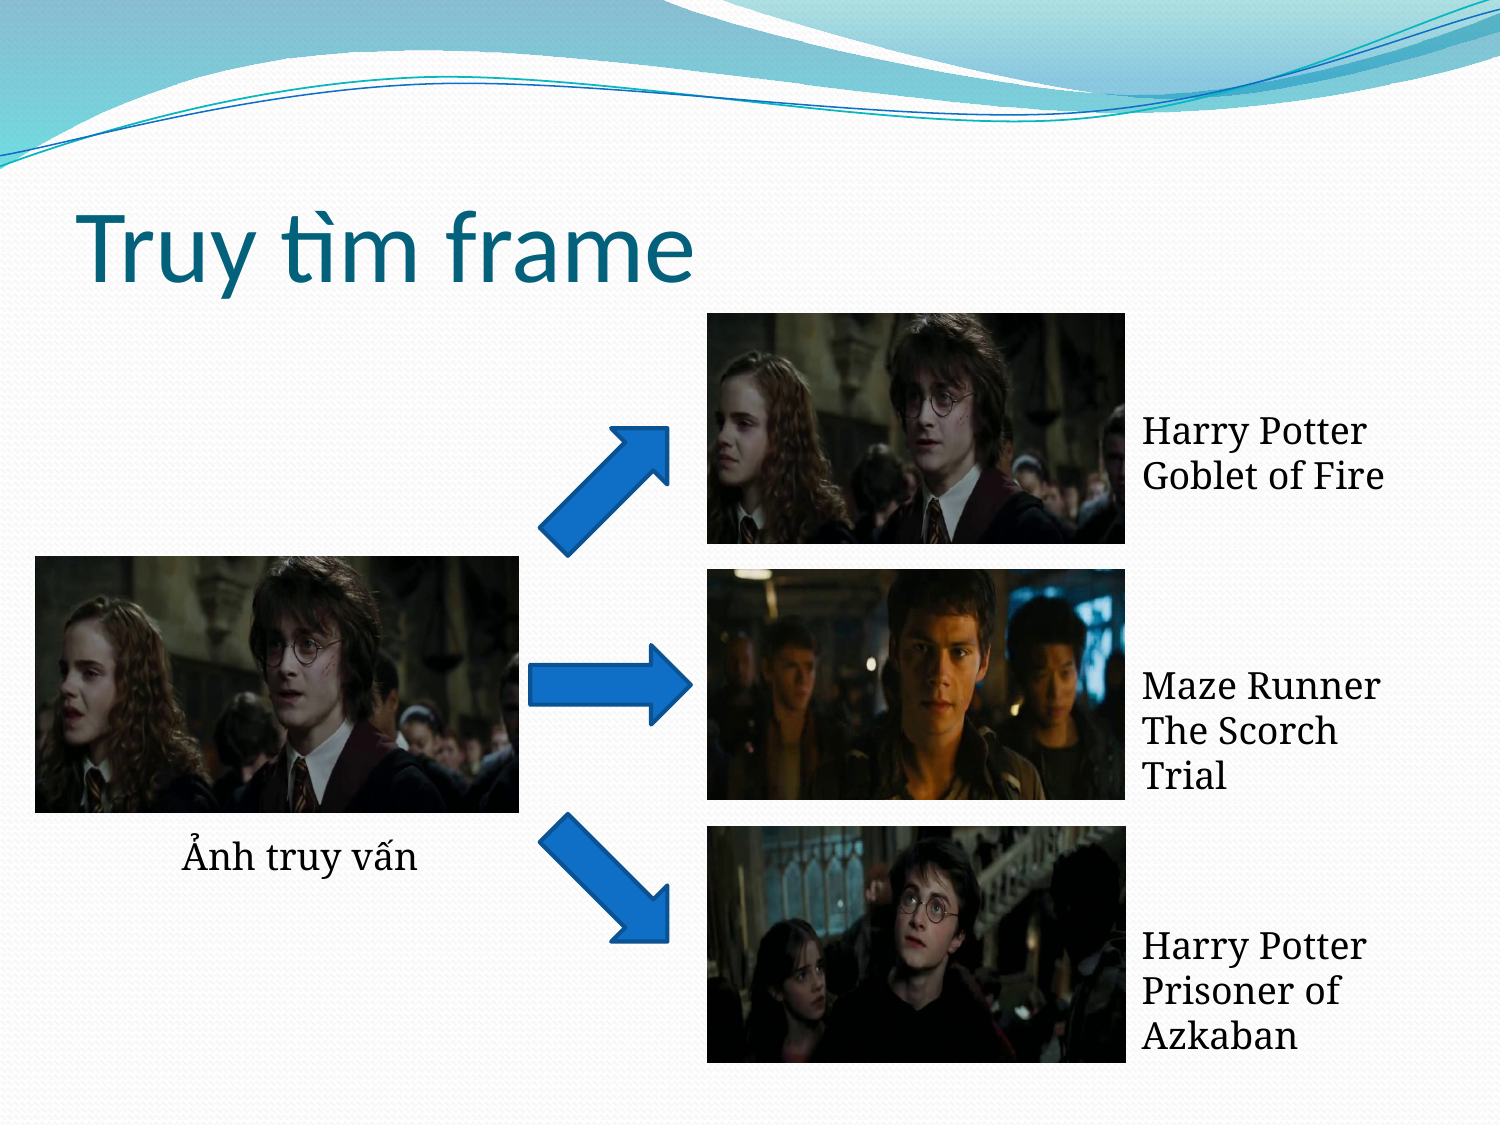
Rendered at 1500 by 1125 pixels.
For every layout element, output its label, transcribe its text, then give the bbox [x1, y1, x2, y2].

picture [706, 569, 1126, 801]
title Truy tìm frame [75, 115, 1425, 303]
text_box Harry Potter Prisoner of Azkaban [1131, 914, 1500, 1064]
text_box [537, 811, 670, 944]
text_box Harry Potter Goblet of Fire [1132, 400, 1409, 505]
picture [706, 313, 1126, 544]
text_box Maze Runner The Scorch Trial [1131, 654, 1438, 805]
picture [1121, 623, 1126, 648]
text_box [537, 426, 670, 558]
picture [706, 825, 1126, 1063]
picture [34, 556, 519, 814]
text_box [528, 643, 693, 727]
text_box Ảnh truy vấn [166, 826, 434, 886]
